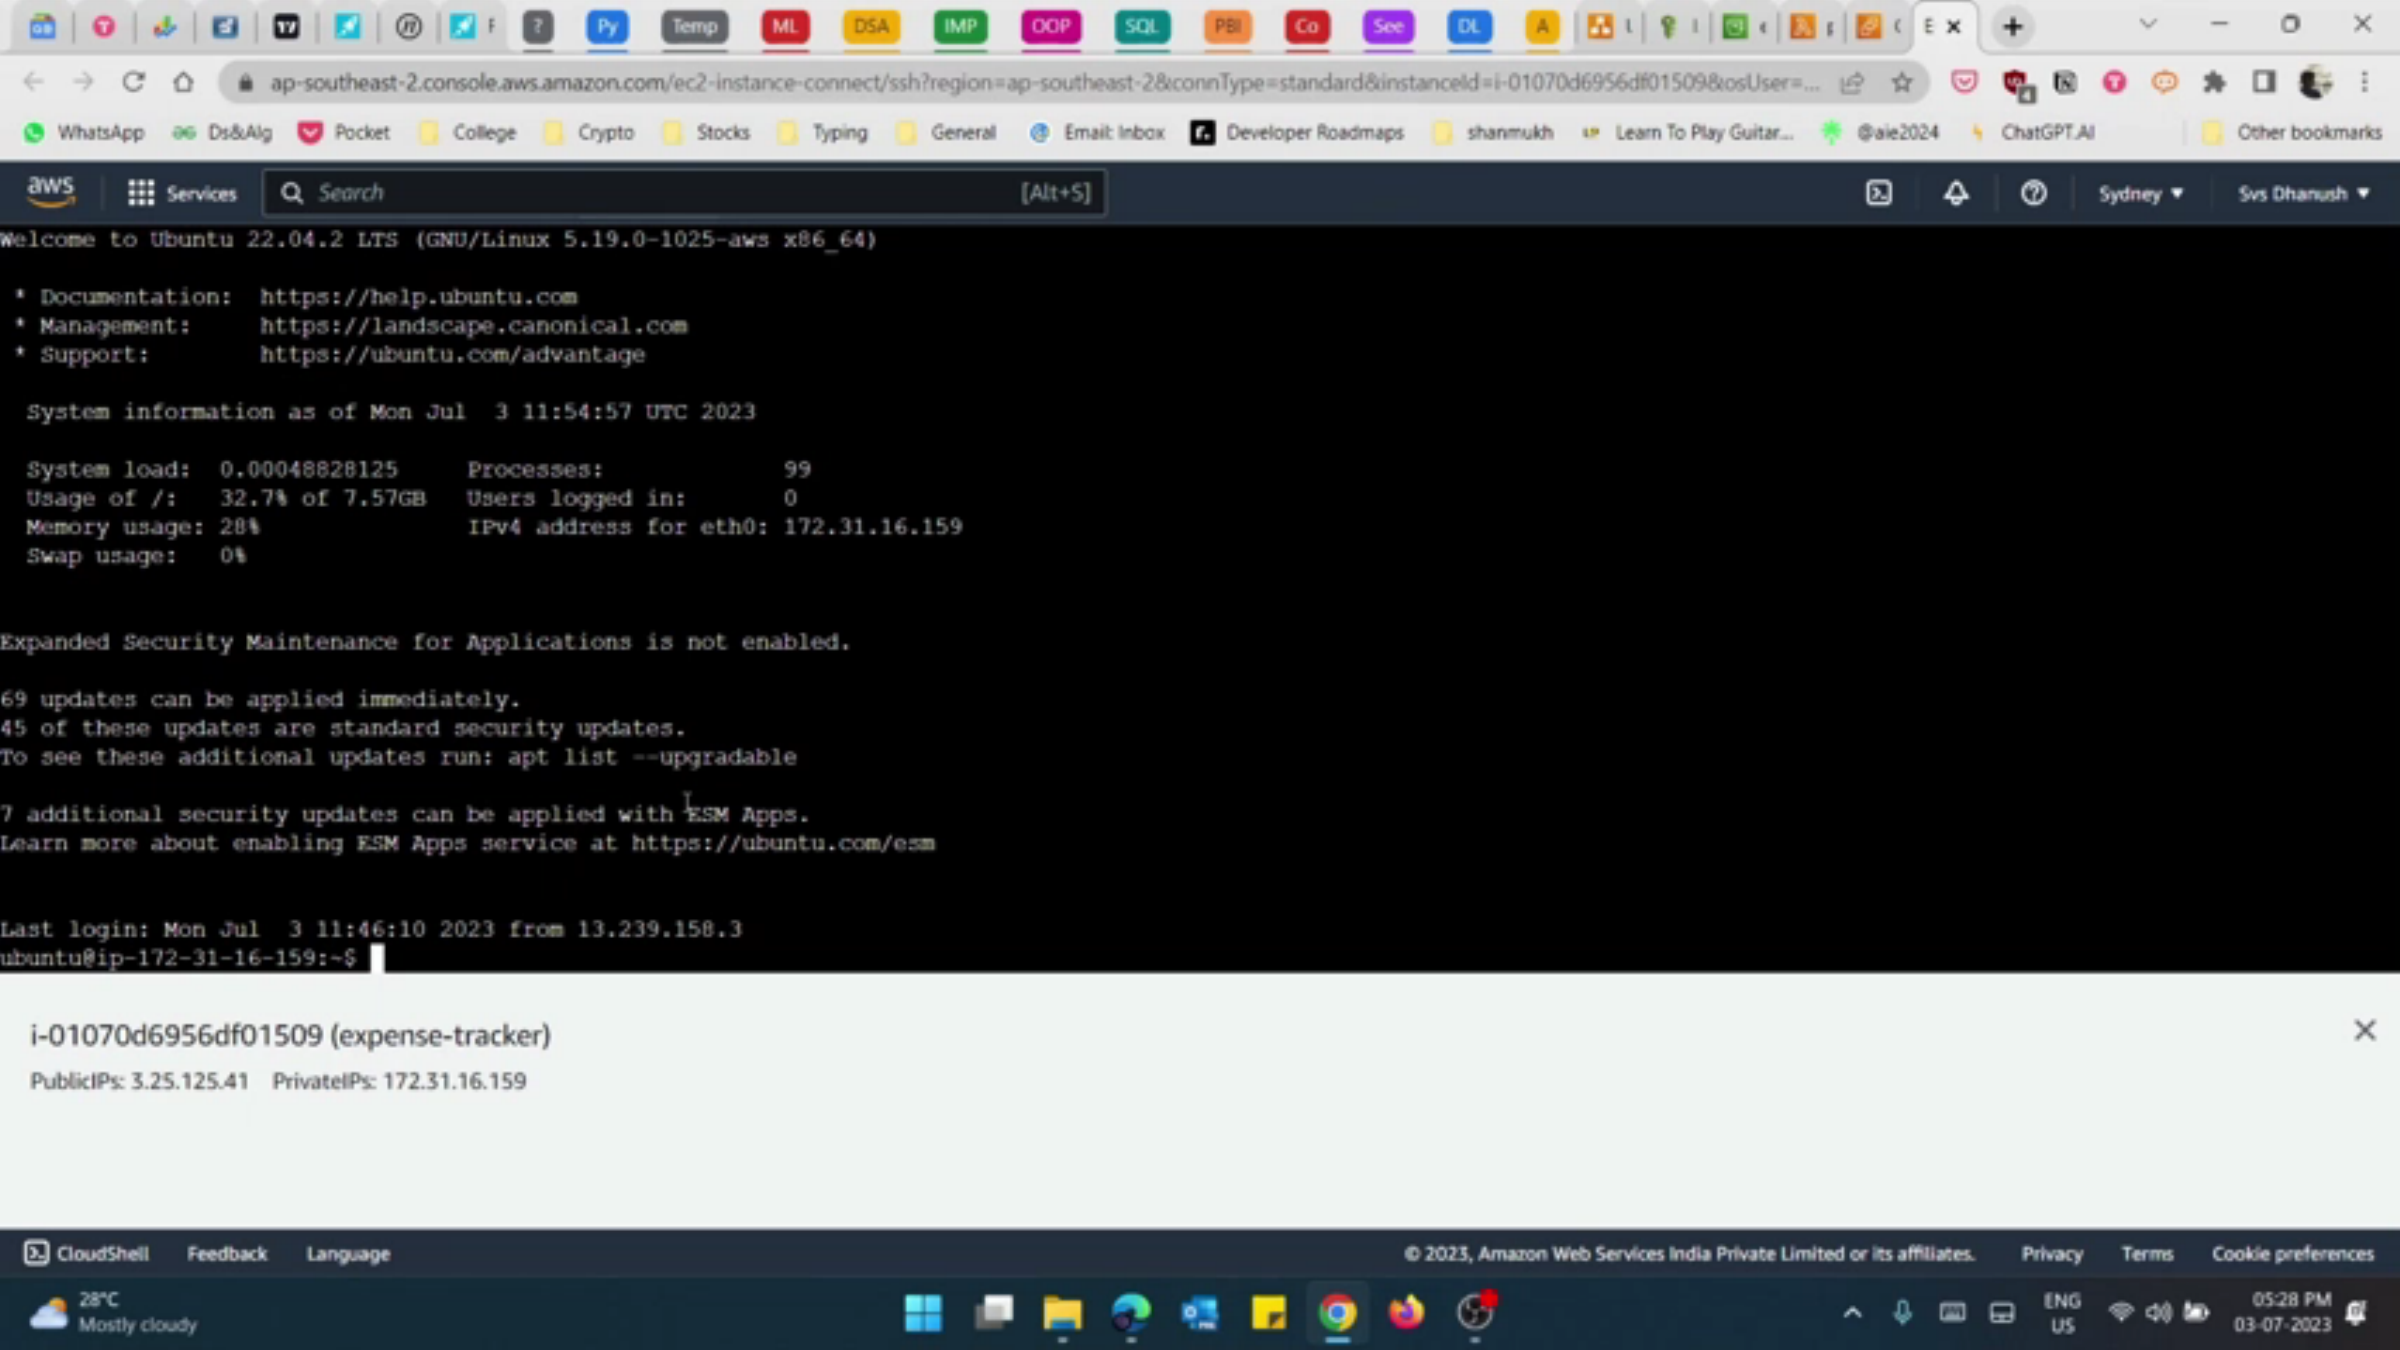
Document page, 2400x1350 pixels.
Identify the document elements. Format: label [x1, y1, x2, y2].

text_box [0, 0, 2400, 1350]
